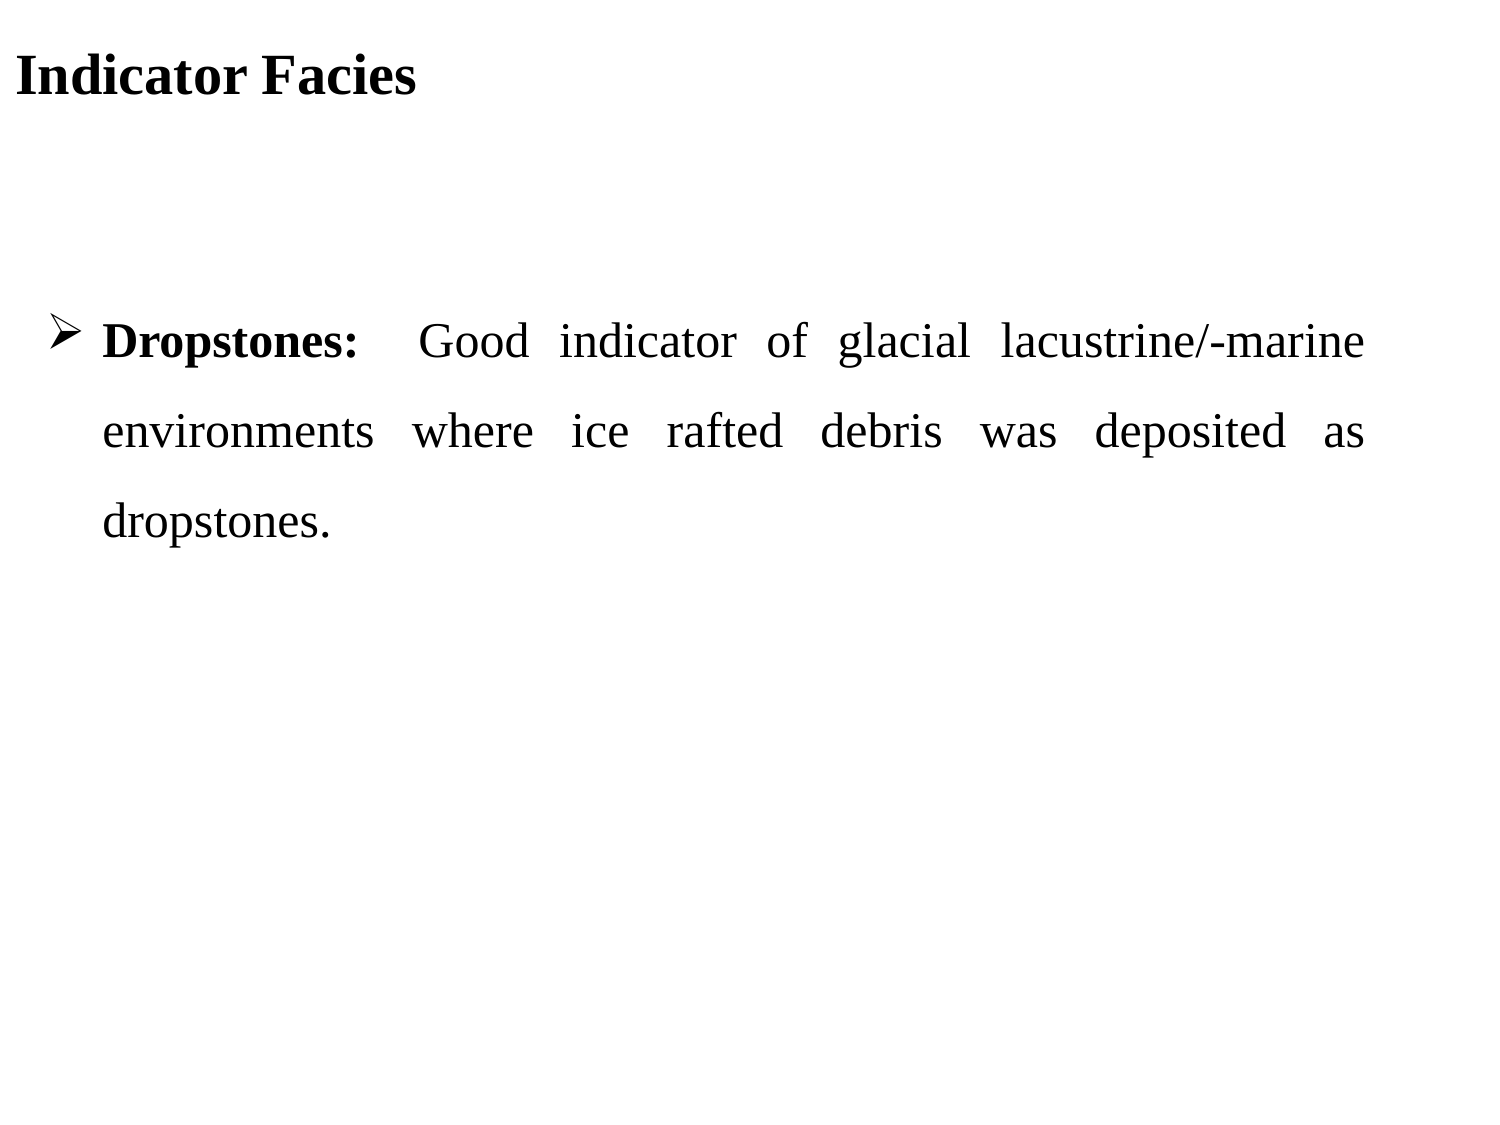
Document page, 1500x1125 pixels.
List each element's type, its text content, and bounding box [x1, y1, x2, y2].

list Dropstones: Good indicator of glacial lacustrine/-marine environments where ice rafted debris was deposited as dropstones. [31, 200, 1381, 1125]
title Indicator Facies [0, 0, 788, 143]
